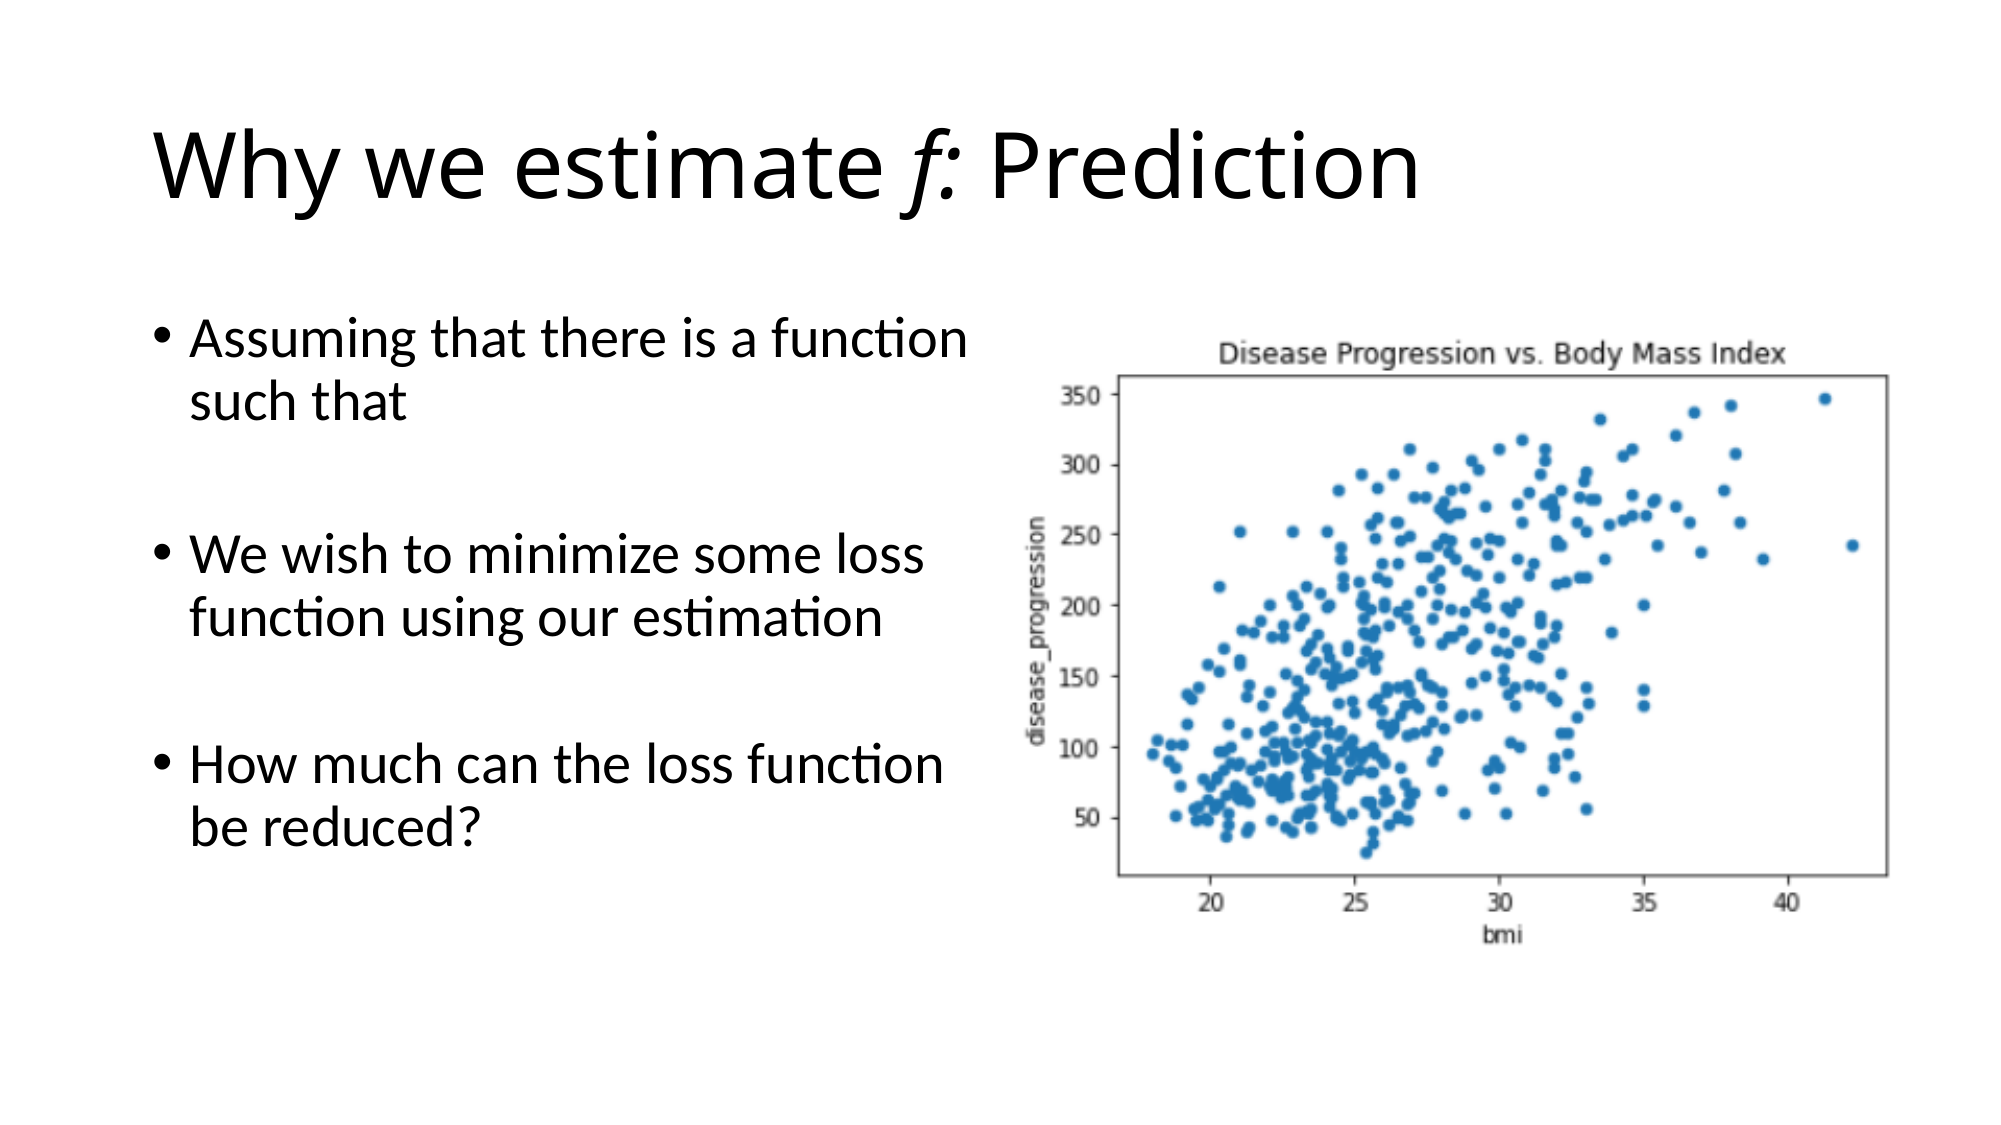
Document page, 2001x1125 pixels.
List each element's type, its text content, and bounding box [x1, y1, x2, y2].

title Why we estimate f: Prediction [137, 59, 1863, 278]
picture [1012, 325, 1913, 958]
